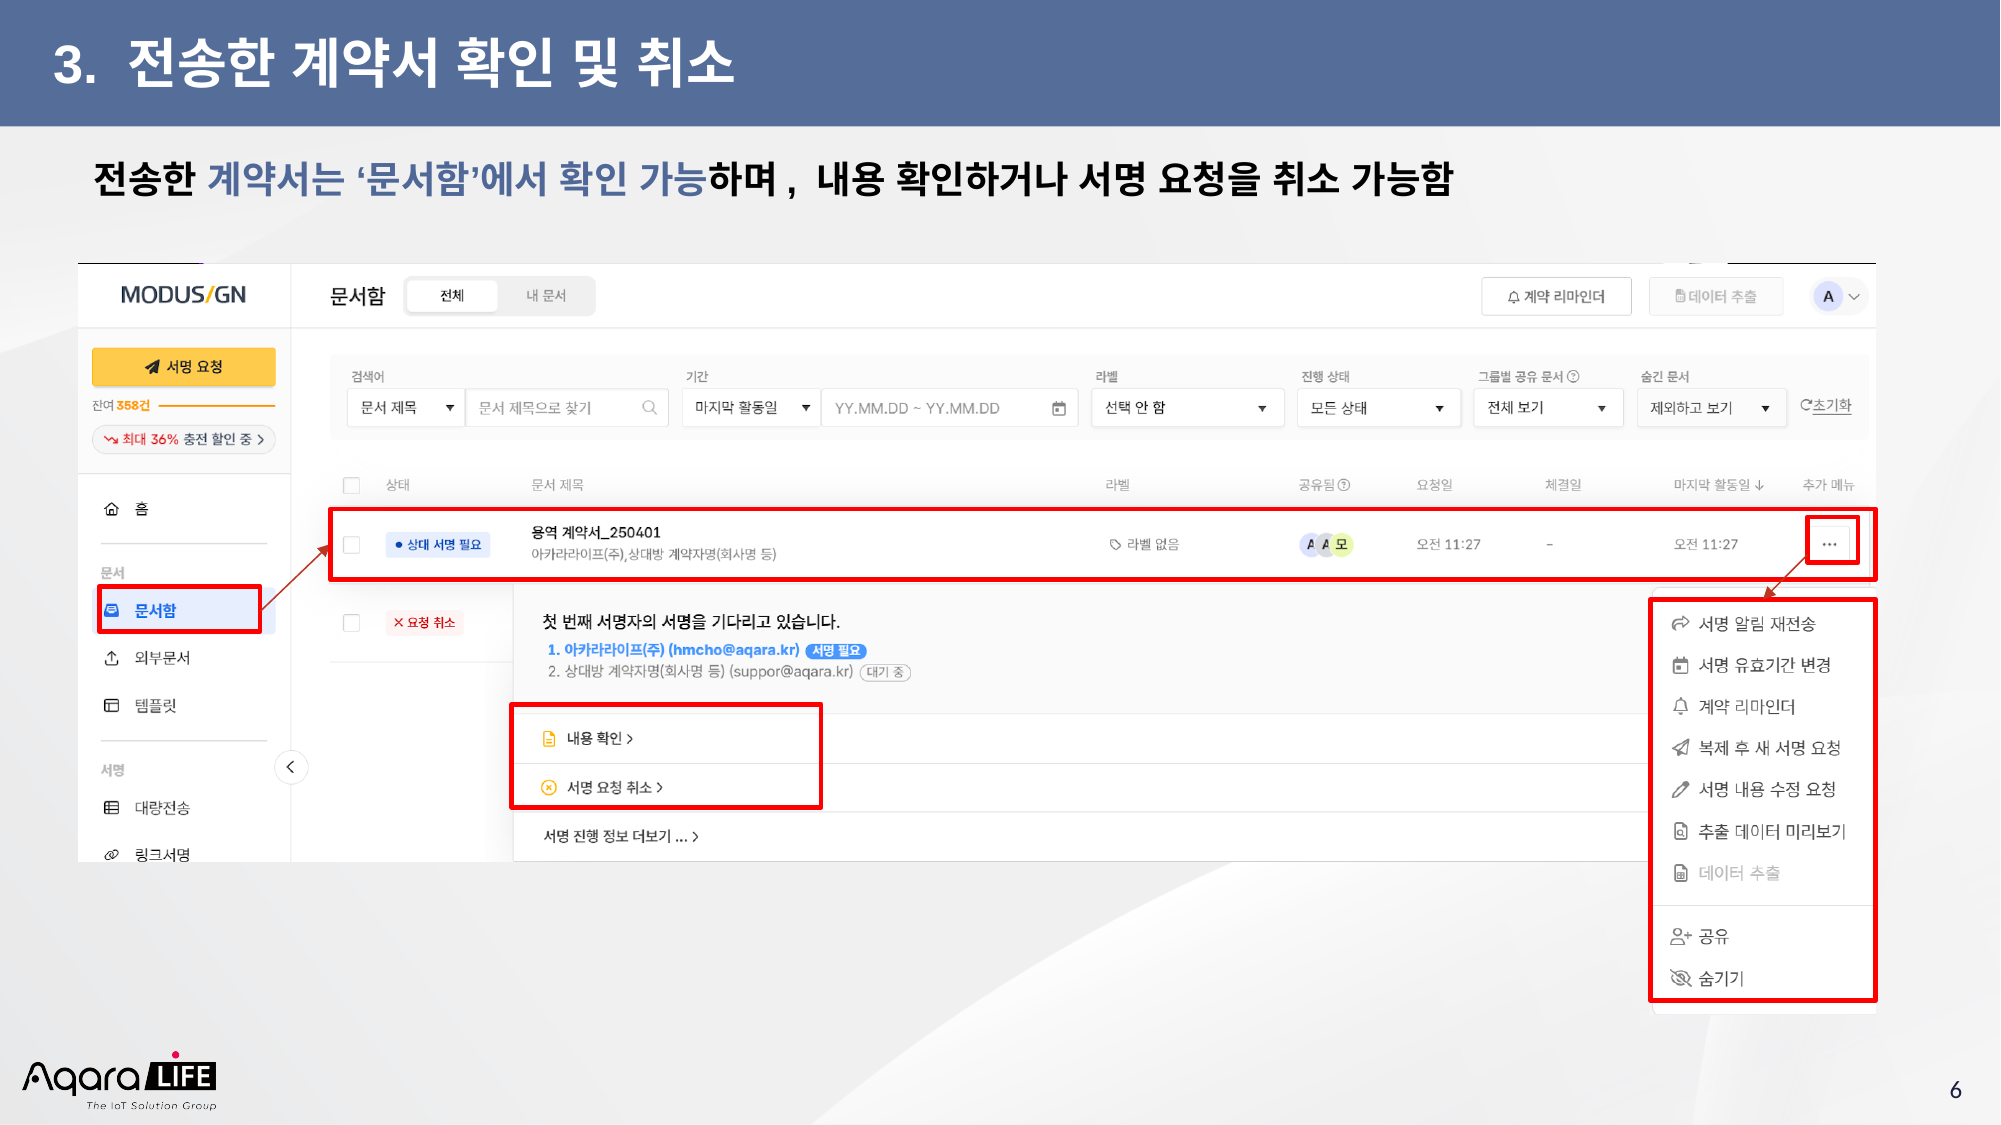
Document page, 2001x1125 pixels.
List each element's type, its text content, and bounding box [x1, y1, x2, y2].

text_box 전송한 계약서는 ‘문서함’에서 확인 가능하며, 내용 확인하거나 서명 요청을 취소 가능함 [78, 125, 1954, 209]
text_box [259, 543, 331, 612]
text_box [1762, 554, 1808, 600]
slide_number ‹#› [1527, 1063, 1978, 1114]
picture [0, 0, 2001, 1125]
title 3. 전송한 계약서 확인 및 취소 [38, 14, 1962, 119]
